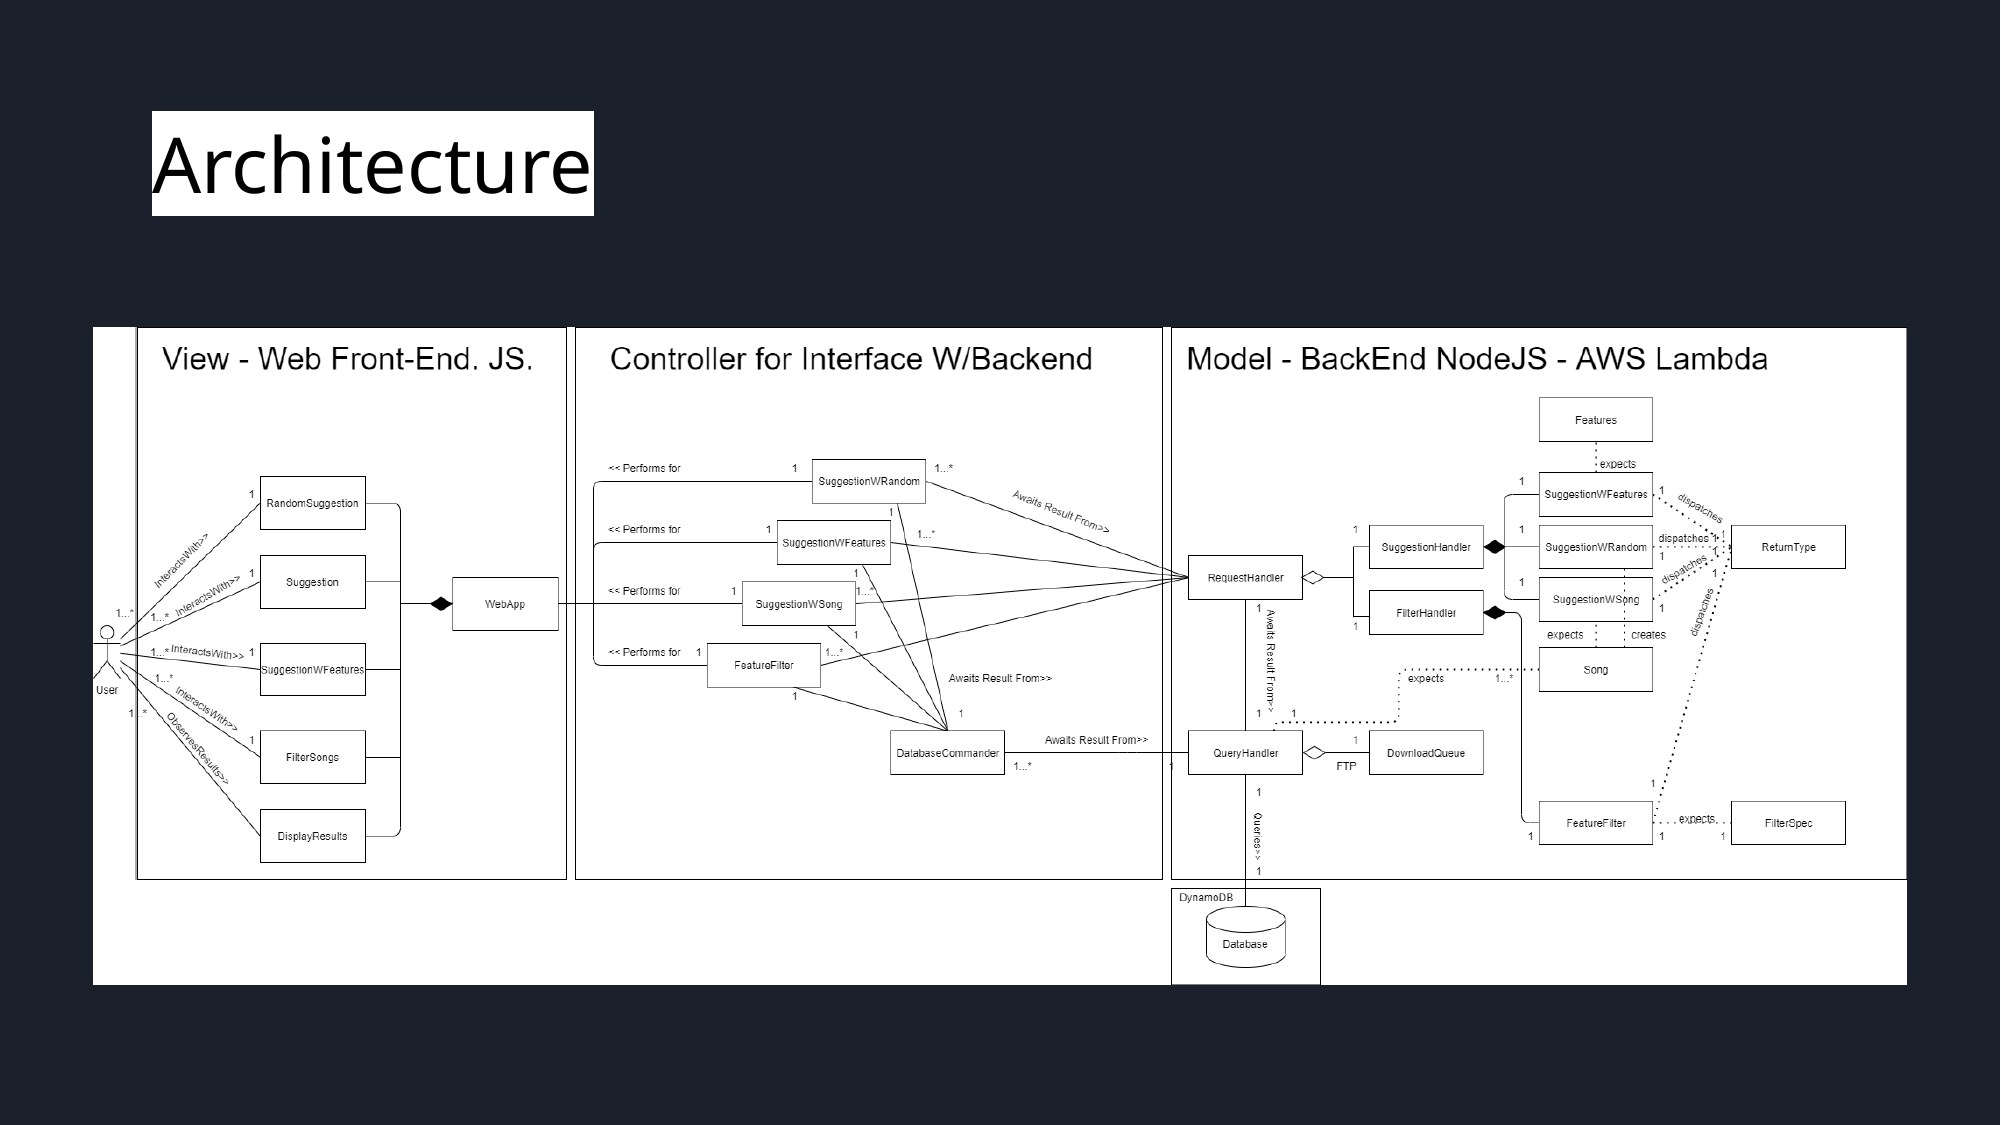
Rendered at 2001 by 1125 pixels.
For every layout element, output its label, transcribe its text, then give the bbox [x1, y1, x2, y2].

title Architecture [137, 59, 1863, 278]
picture [93, 327, 1907, 986]
